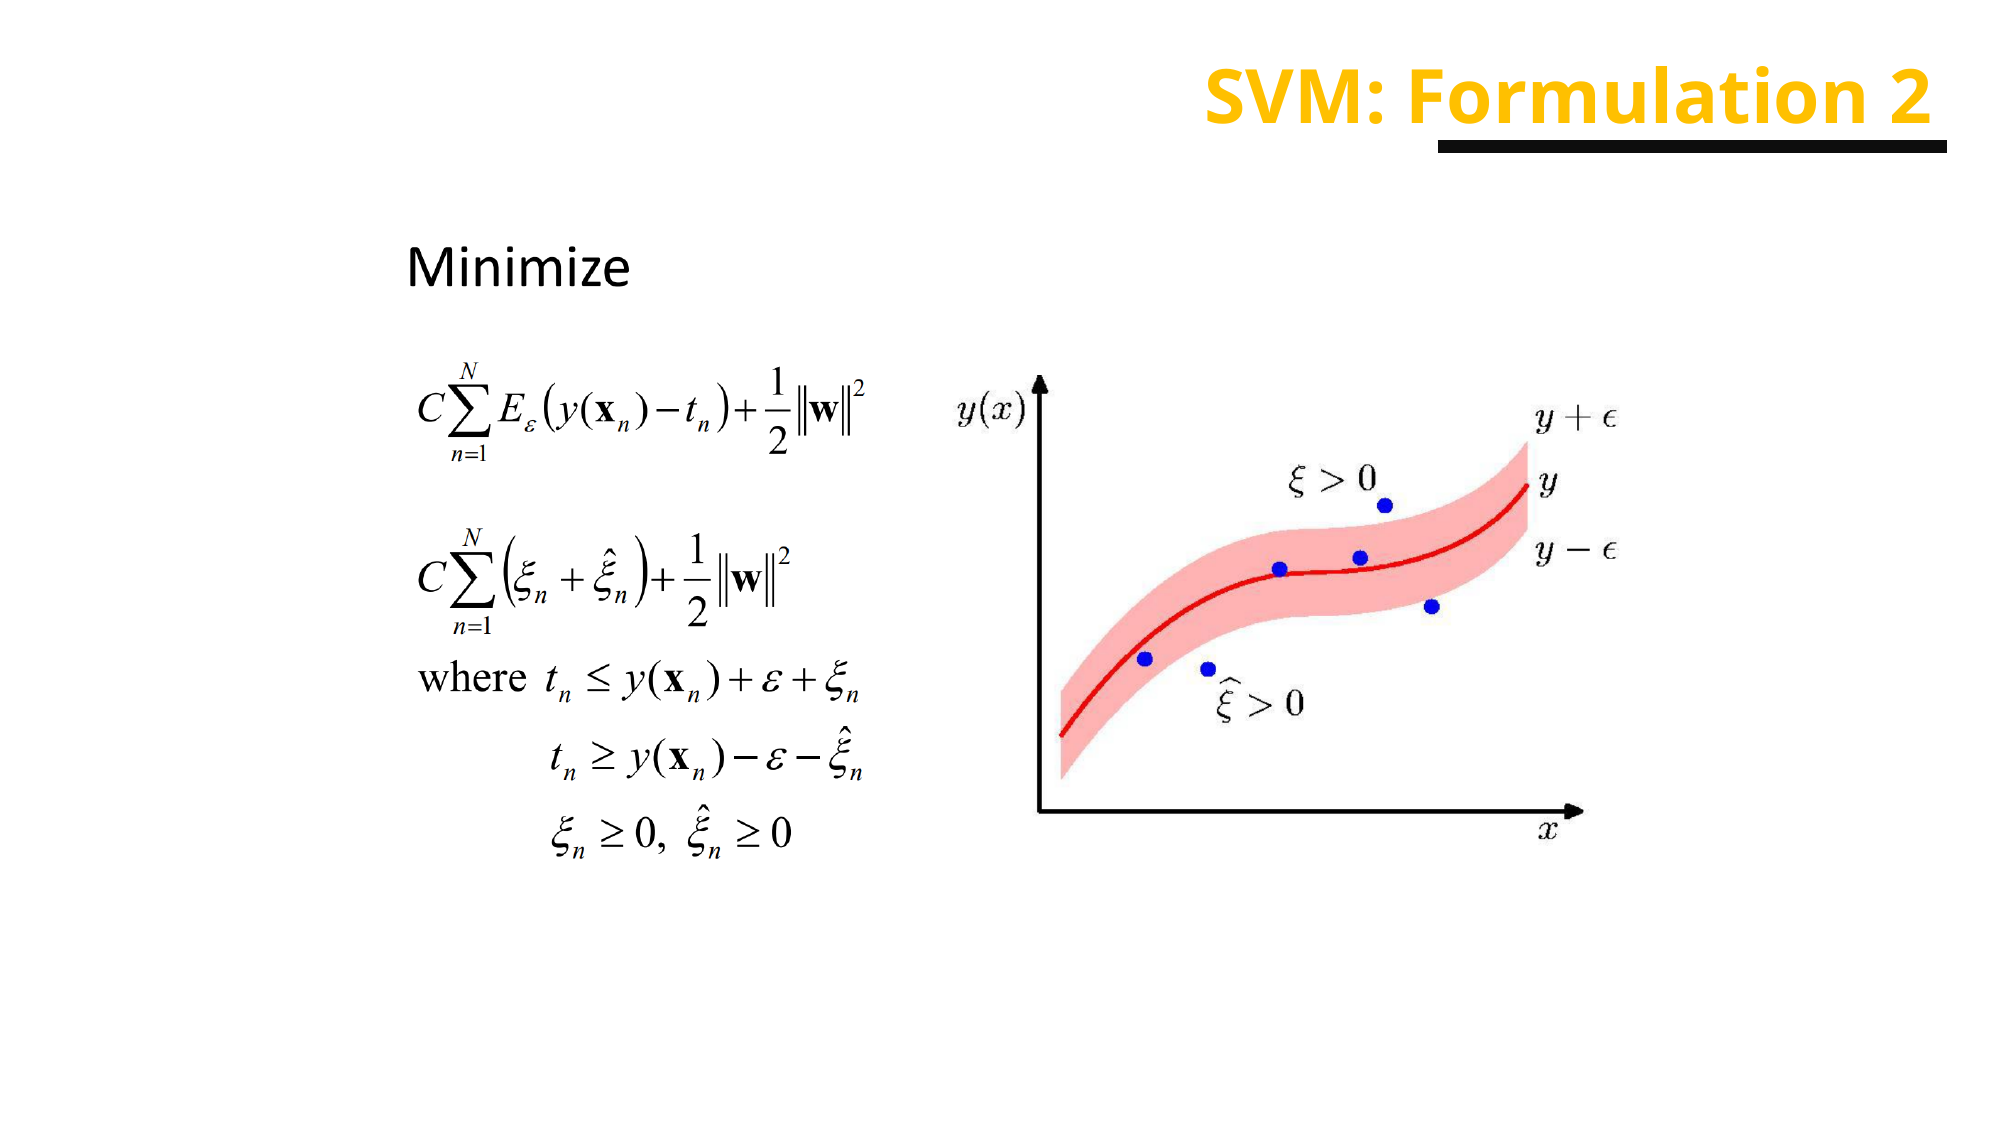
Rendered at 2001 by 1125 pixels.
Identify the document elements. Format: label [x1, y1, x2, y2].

text_box [1118, 40, 1948, 147]
picture [373, 232, 1646, 893]
